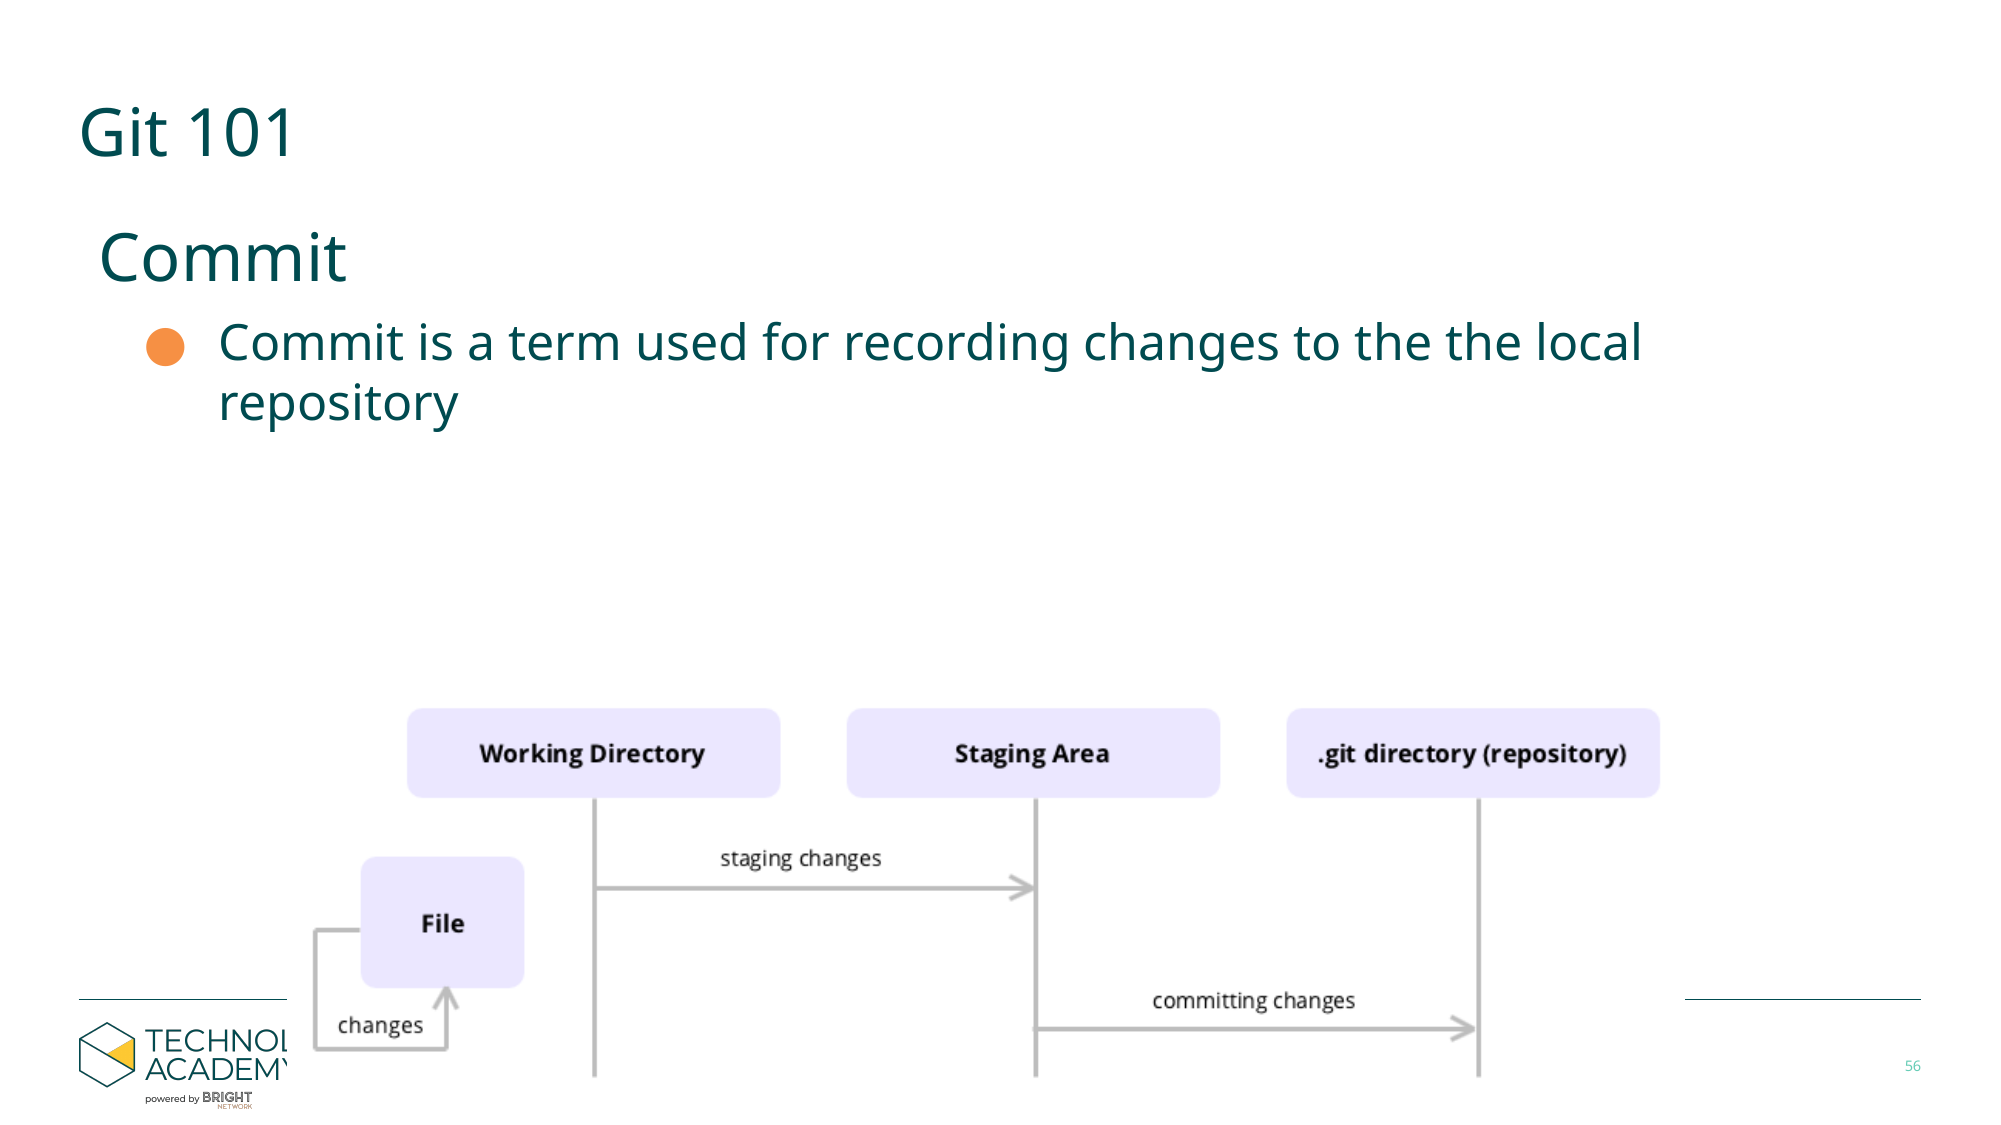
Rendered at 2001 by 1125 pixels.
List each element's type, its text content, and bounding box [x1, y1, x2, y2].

slide_number ‹#› [1882, 1049, 1922, 1084]
picture [79, 676, 1685, 1109]
title Commit [98, 214, 1914, 286]
text_box Commit is a term used for recording changes to the the local repository [98, 290, 1914, 644]
title Git 101 [78, 90, 1922, 171]
